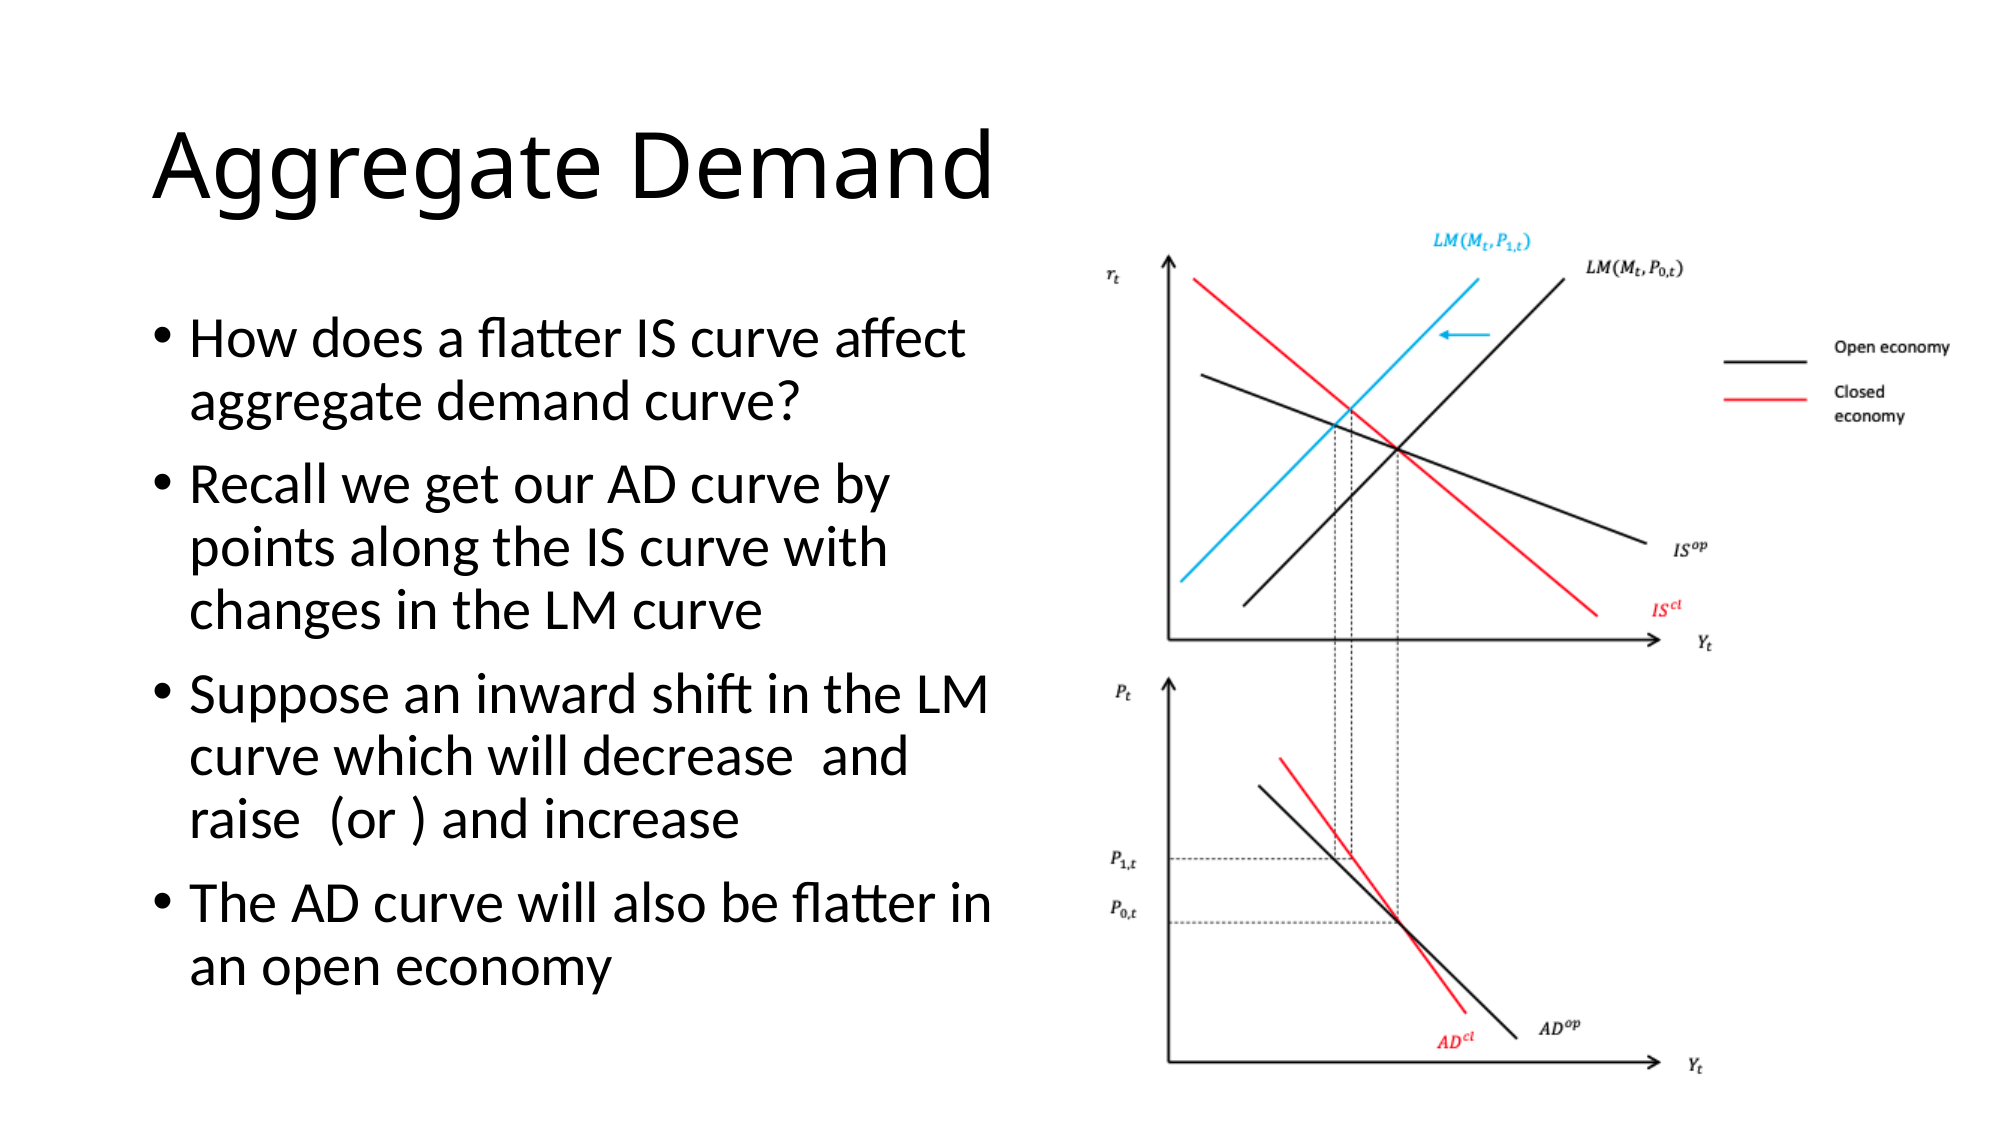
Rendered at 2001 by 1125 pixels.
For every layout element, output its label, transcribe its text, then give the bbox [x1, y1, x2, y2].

picture [1067, 224, 1965, 1120]
title Aggregate Demand [137, 59, 1863, 278]
